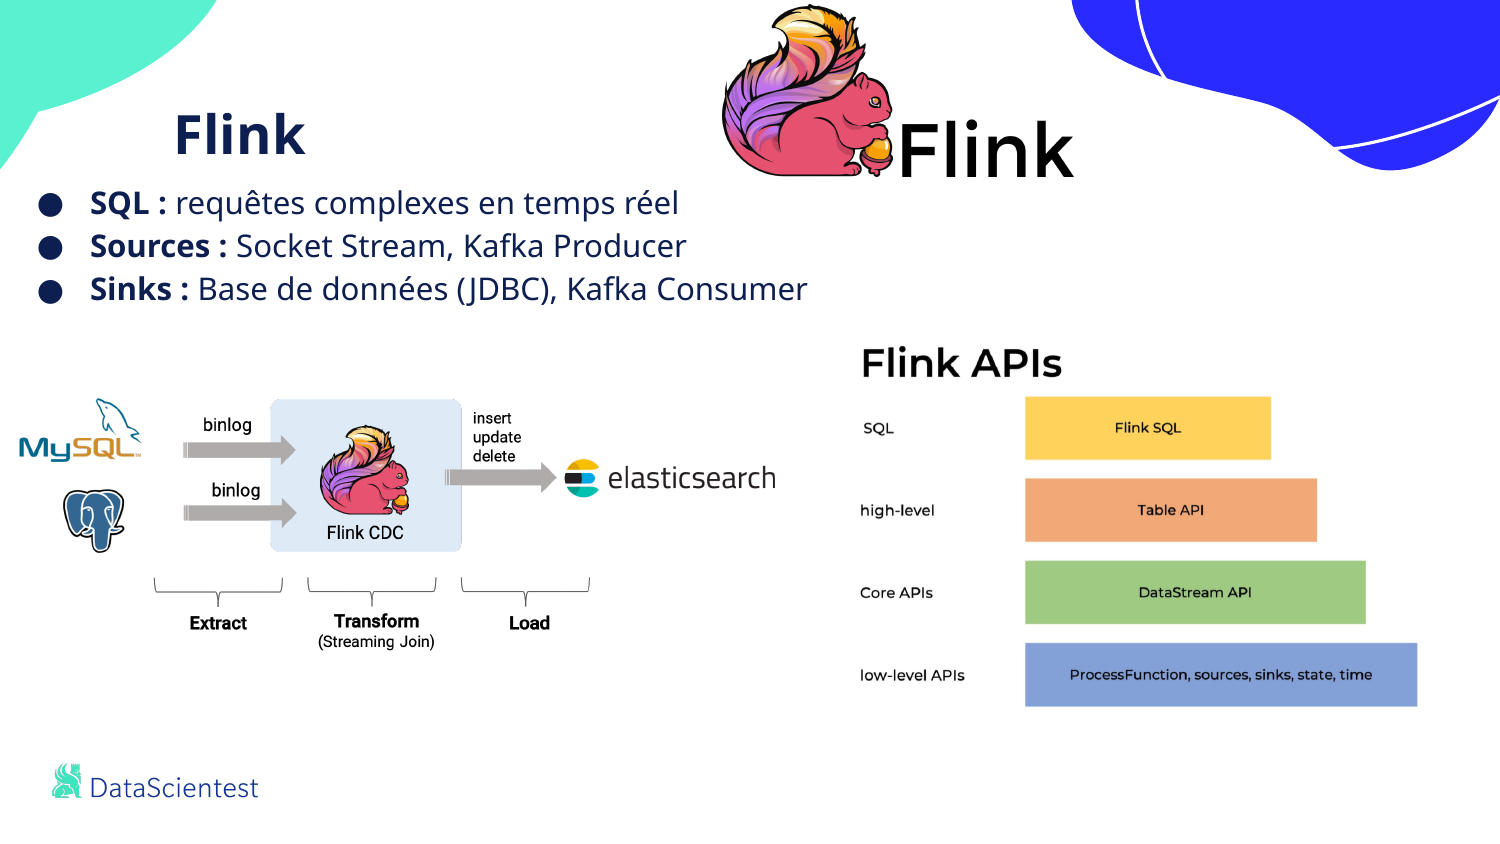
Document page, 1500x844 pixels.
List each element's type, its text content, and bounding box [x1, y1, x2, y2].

text_box SQL : requêtes complexes en temps réel Sources : Socket Stream, Kafka Producer Sinks : Base de données (JDBC), Kafka Consumer [0, 124, 1078, 365]
picture [18, 398, 775, 661]
title Flink [158, 85, 717, 124]
picture [846, 342, 1435, 717]
picture [52, 763, 258, 798]
picture [722, 4, 1075, 177]
